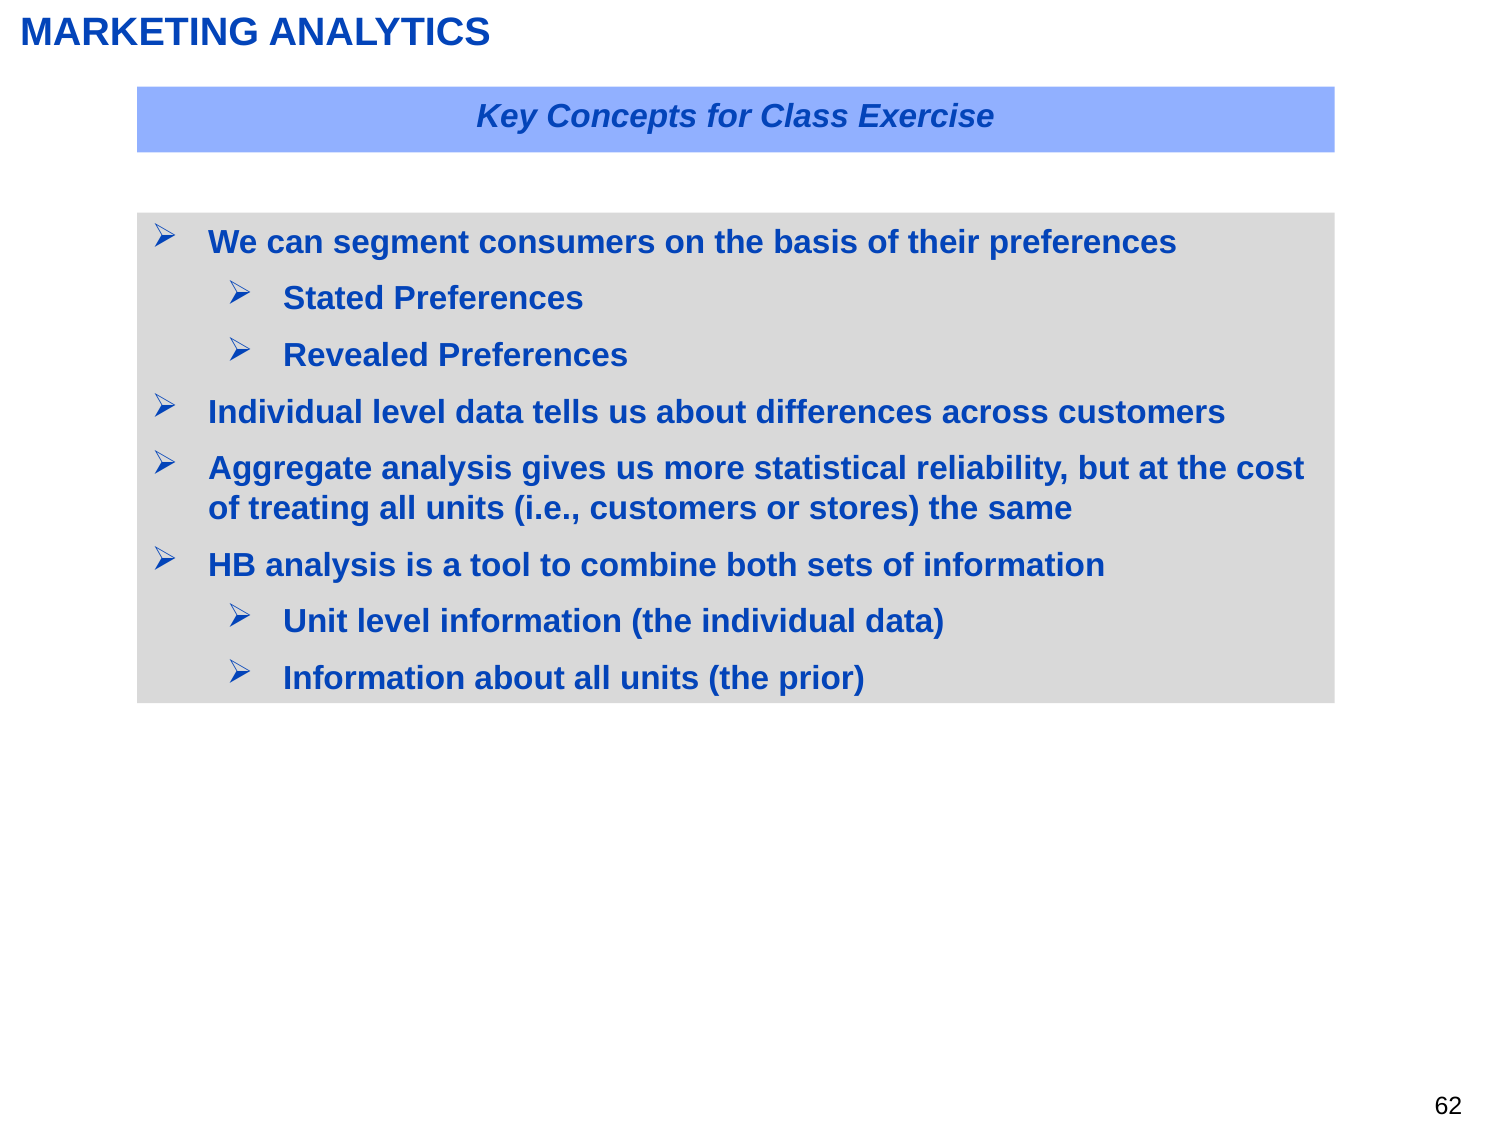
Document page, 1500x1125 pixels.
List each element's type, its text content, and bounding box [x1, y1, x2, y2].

slide_number 61 [1149, 1089, 1463, 1121]
title MARKETING ANALYTICS [19, 5, 1463, 54]
text_box We can segment consumers on the basis of their preferences Stated Preferences Revealed Preferences Individual level data tells us about differences across customers Aggregate analysis gives us more statistical reliability, but at the cost of treating all units (i.e., customers or stores) the same HB analysis is a tool to combine both sets of information Unit level information (the individual data) Information about all units (the prior) [137, 212, 1335, 704]
text_box Key Concepts for Class Exercise [137, 86, 1335, 153]
